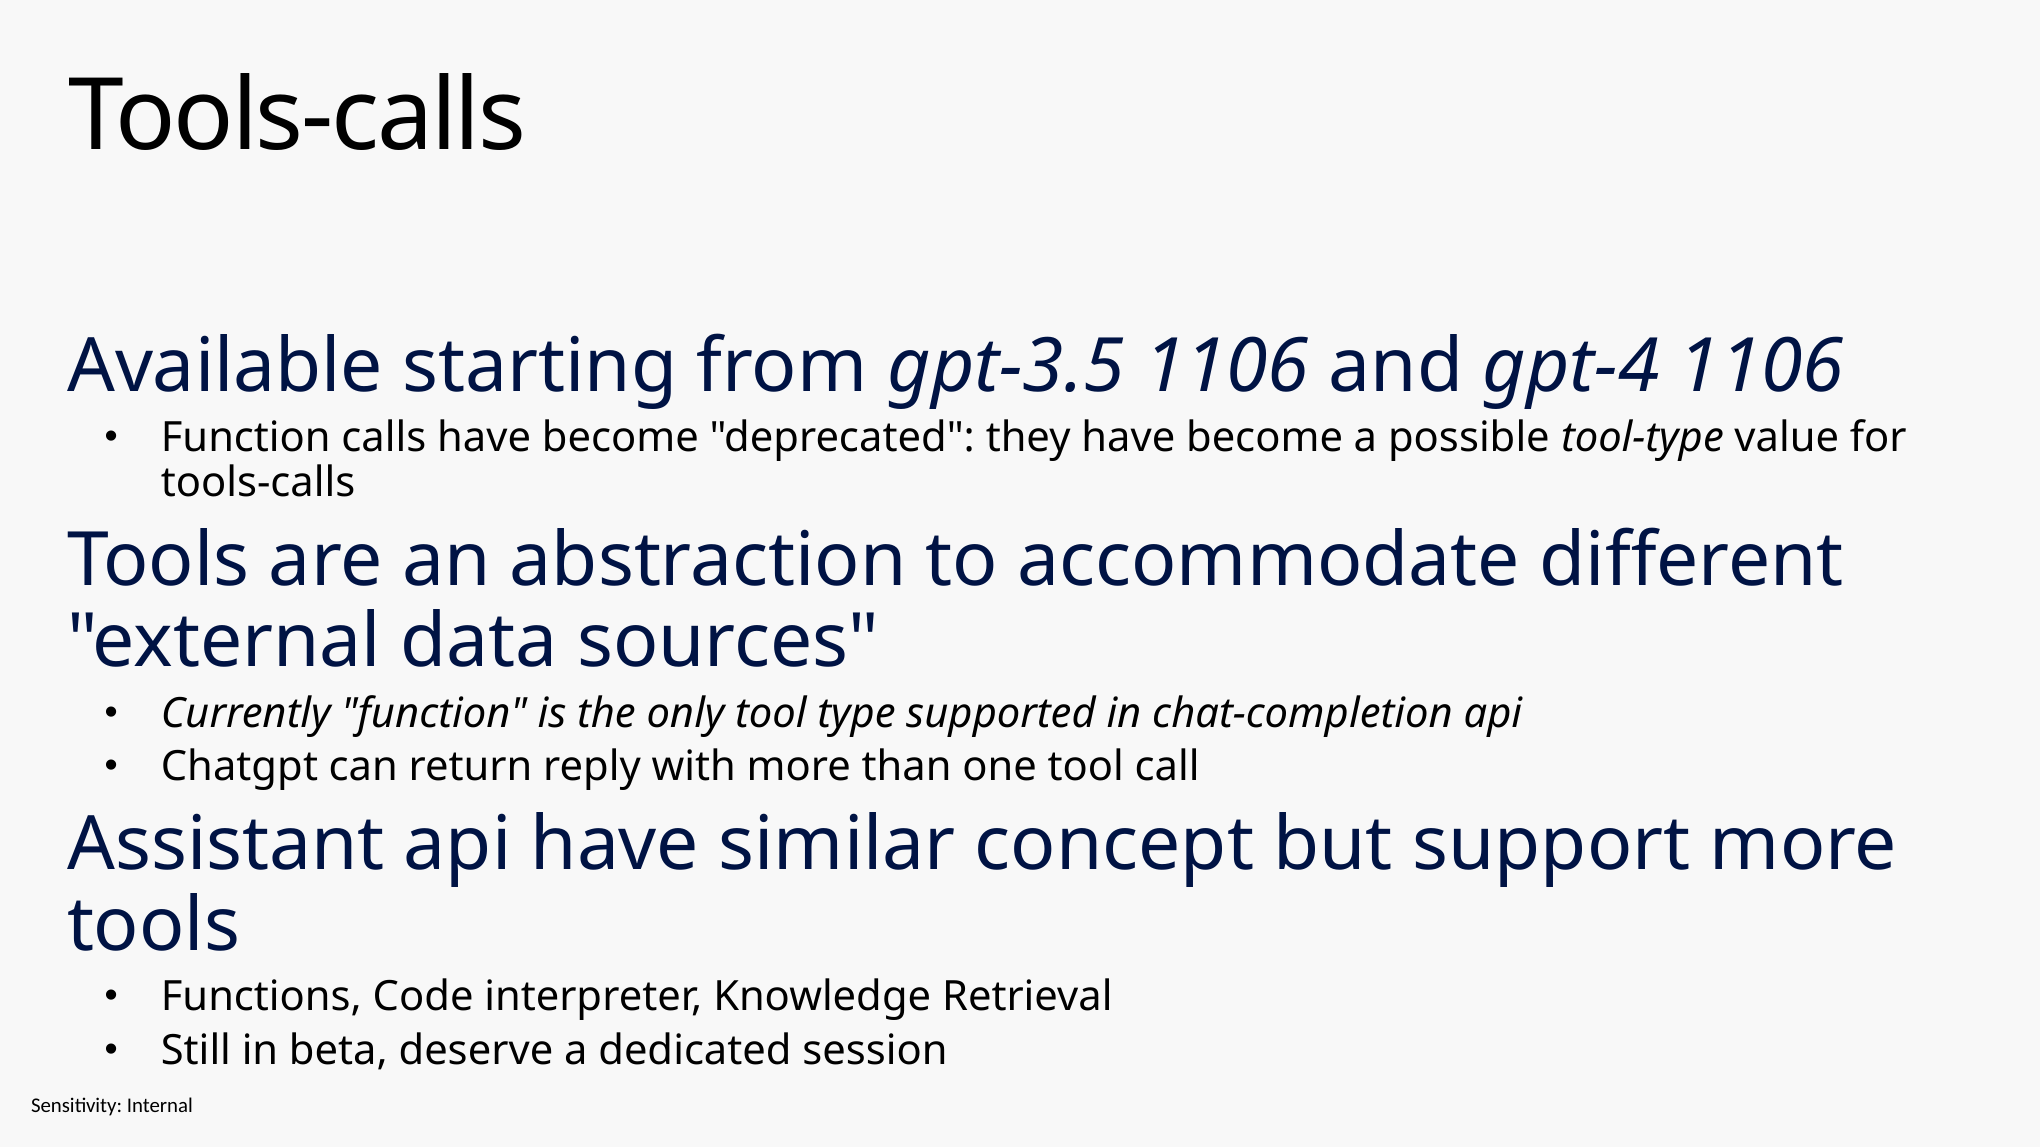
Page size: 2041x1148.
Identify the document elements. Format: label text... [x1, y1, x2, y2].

list Available starting from gpt-3.5 1106 and gpt-4 1106 Function calls have become "deprecated": they have become a possible tool-type value for tools-calls Tools are an abstraction to accommodate different "external data sources" Currently "function" is the only tool type supported in chat-completion api Chatgpt can return reply with more than one tool call Assistant api have similar concept but support more tools Functions, Code interpreter, Knowledge Retrieval Still in beta, deserve a dedicated session [43, 311, 1969, 1111]
title Tools-calls [45, 48, 1971, 199]
